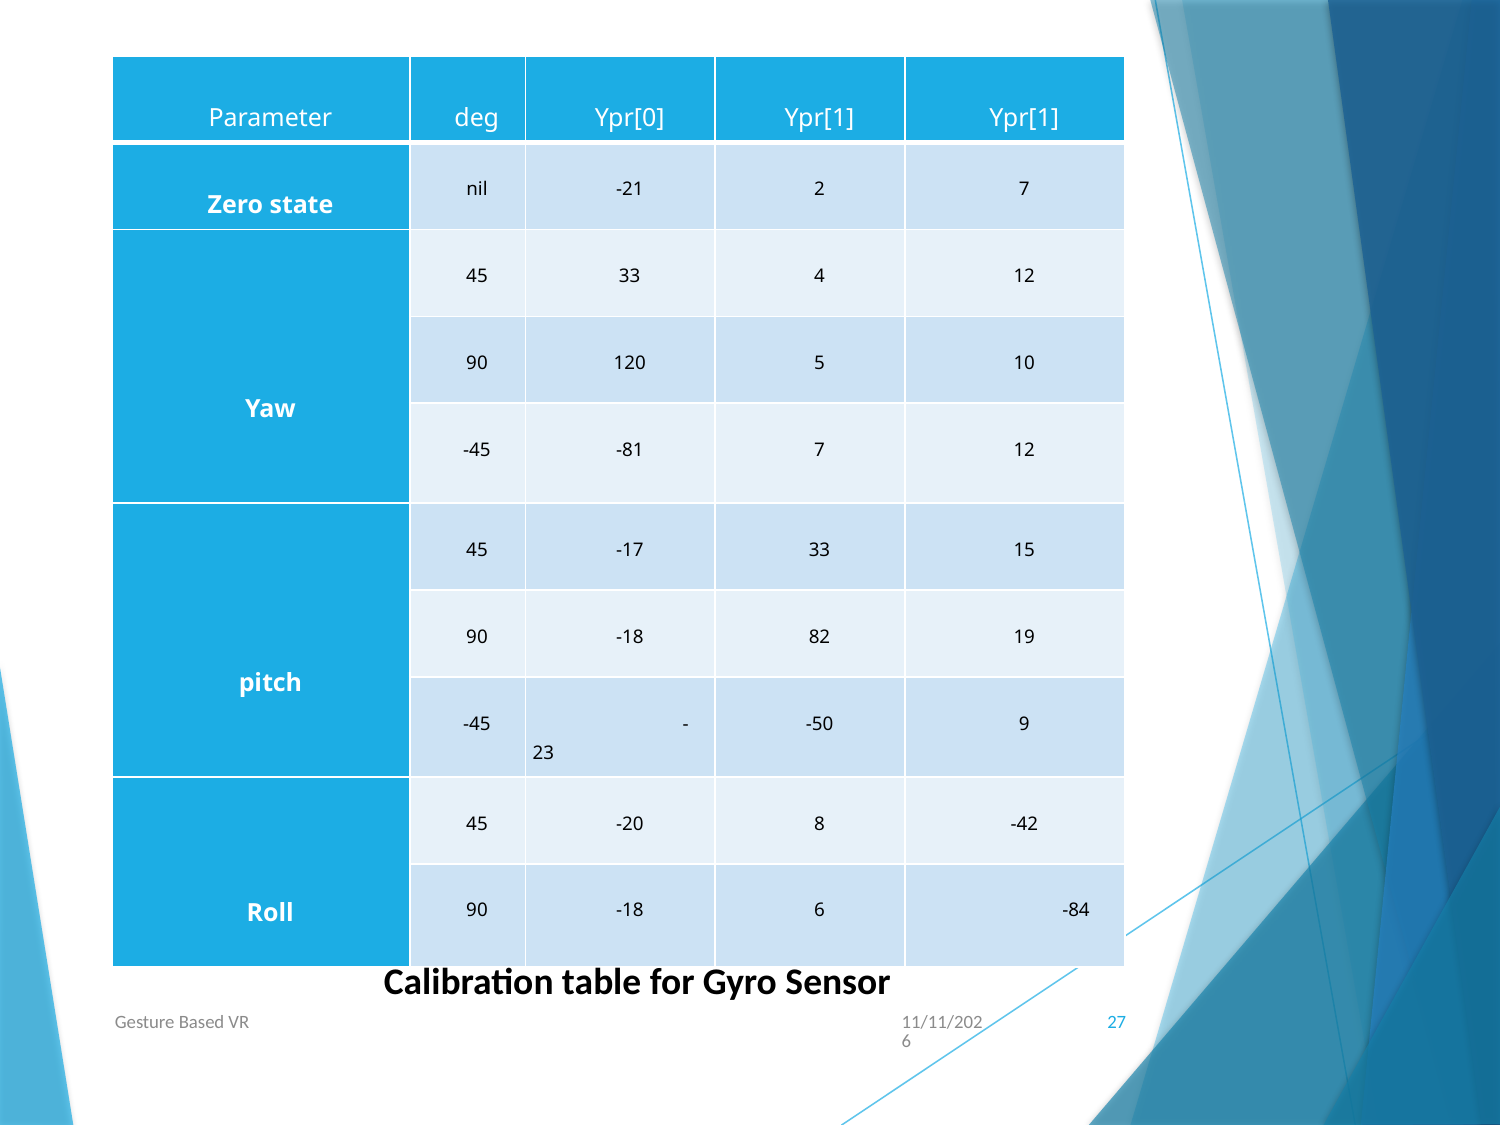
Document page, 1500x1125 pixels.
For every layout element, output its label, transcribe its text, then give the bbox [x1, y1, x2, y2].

table_cell 33 [526, 230, 714, 316]
table_header Ypr[1] [716, 57, 904, 140]
table_header Ypr[0] [526, 57, 714, 140]
table_cell 4 [716, 230, 904, 316]
table_cell -81 [526, 404, 714, 502]
table_cell Roll [113, 778, 409, 966]
table_cell 90 [411, 317, 525, 402]
table_cell nil [411, 145, 525, 229]
table_cell -23 [526, 678, 714, 776]
slide_number 27 [1057, 991, 1142, 1051]
table_cell 7 [716, 404, 904, 502]
table_cell -84 [906, 865, 1124, 966]
table_cell 6 [716, 865, 904, 949]
table_header Parameter [113, 57, 409, 140]
table_cell 120 [526, 317, 714, 402]
table_cell 45 [411, 504, 525, 589]
table_cell 10 [906, 317, 1124, 402]
table_cell 5 [716, 317, 904, 402]
table_header Ypr[1] [906, 57, 1124, 140]
table_cell -18 [526, 865, 714, 949]
table_cell 8 [716, 778, 904, 863]
table_cell -20 [526, 778, 714, 863]
table_cell -45 [411, 404, 525, 502]
table_cell 90 [411, 591, 525, 676]
table_cell 12 [906, 230, 1124, 316]
table_cell -42 [906, 778, 1124, 863]
table_cell 82 [716, 591, 904, 676]
table_cell -17 [526, 504, 714, 589]
table_cell 9 [906, 678, 1124, 776]
table_cell -21 [526, 145, 714, 229]
table_cell -18 [526, 591, 714, 676]
table_cell Zero state [113, 145, 409, 229]
table_cell 33 [716, 504, 904, 589]
table_cell -45 [411, 678, 525, 776]
table_cell 45 [411, 230, 525, 316]
table_cell 19 [906, 591, 1124, 676]
table_cell 90 [411, 865, 525, 949]
table_cell 45 [411, 778, 525, 863]
table_cell 15 [906, 504, 1124, 589]
table_cell 12 [906, 404, 1124, 502]
table_cell pitch [113, 504, 409, 776]
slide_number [886, 991, 999, 1051]
text_box Calibration table for Gyro Sensor [181, 949, 1094, 1010]
table_cell 2 [716, 145, 904, 229]
footer Gesture Based VR [99, 991, 859, 1051]
table_cell -50 [716, 678, 904, 776]
table_header deg [411, 57, 525, 140]
table_cell Yaw [113, 230, 409, 502]
table_cell 7 [906, 145, 1124, 229]
